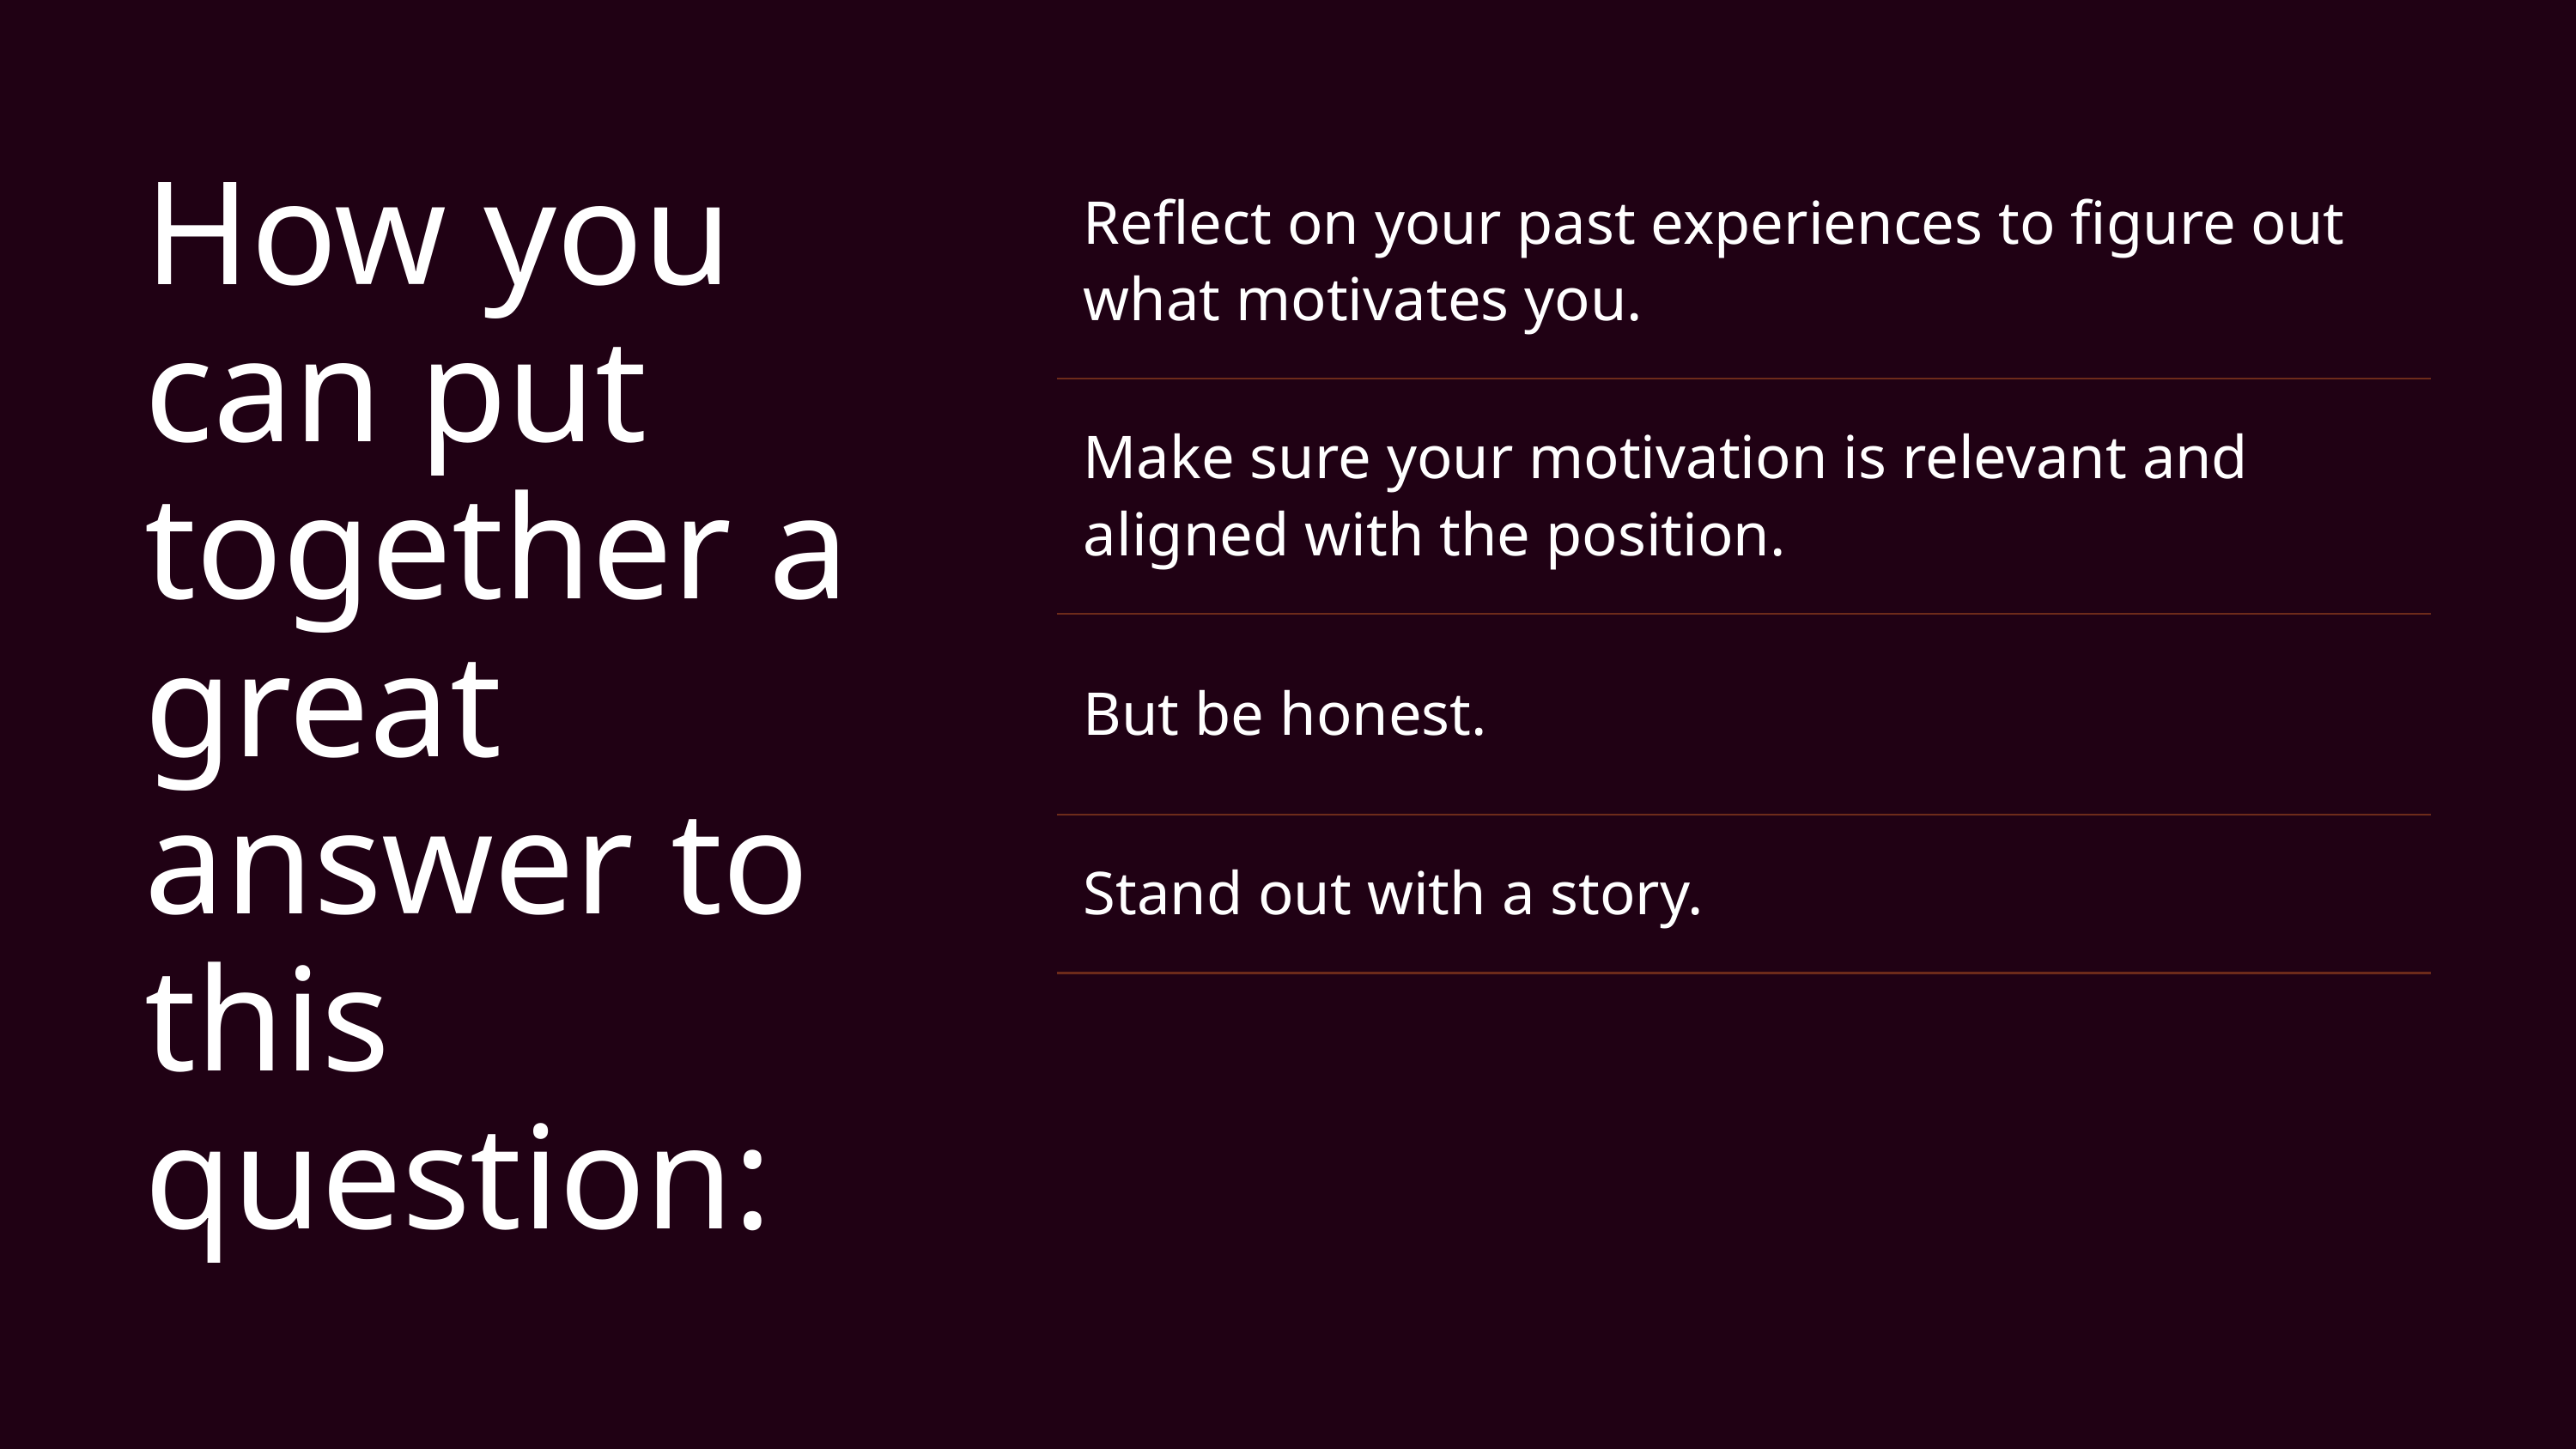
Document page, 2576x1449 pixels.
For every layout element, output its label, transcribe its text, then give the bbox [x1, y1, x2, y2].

table_header Reflect on your past experiences to figure out what motivates you. [1057, 145, 2431, 378]
table_cell Stand out with a story. [1057, 815, 2431, 972]
text_box How you can put together a great answer to this question: [144, 155, 878, 1258]
table_cell But be honest. [1057, 615, 2431, 814]
table_cell Make sure your motivation is relevant and aligned with the position. [1057, 379, 2431, 613]
